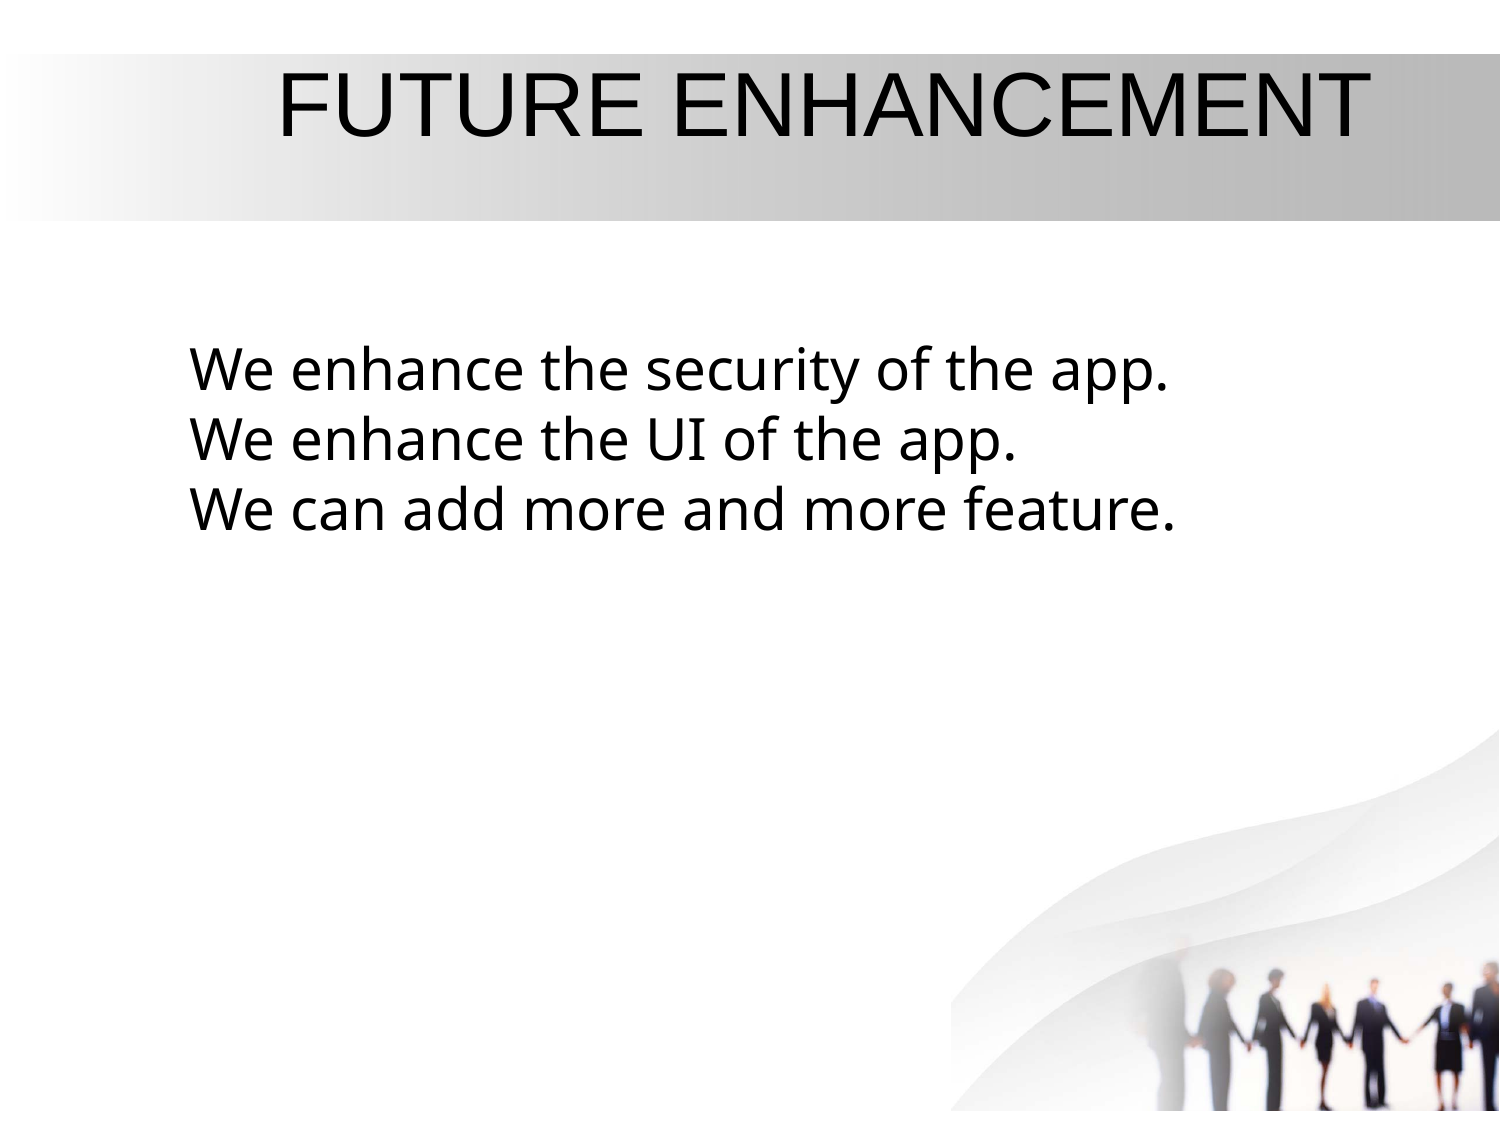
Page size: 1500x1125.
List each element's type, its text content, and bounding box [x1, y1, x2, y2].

picture [951, 728, 1499, 1111]
list We enhance the security of the app. We enhance the UI of the app. We can add more and more feature. [174, 324, 1450, 1000]
title FUTURE ENHANCEMENT [50, 37, 1500, 273]
